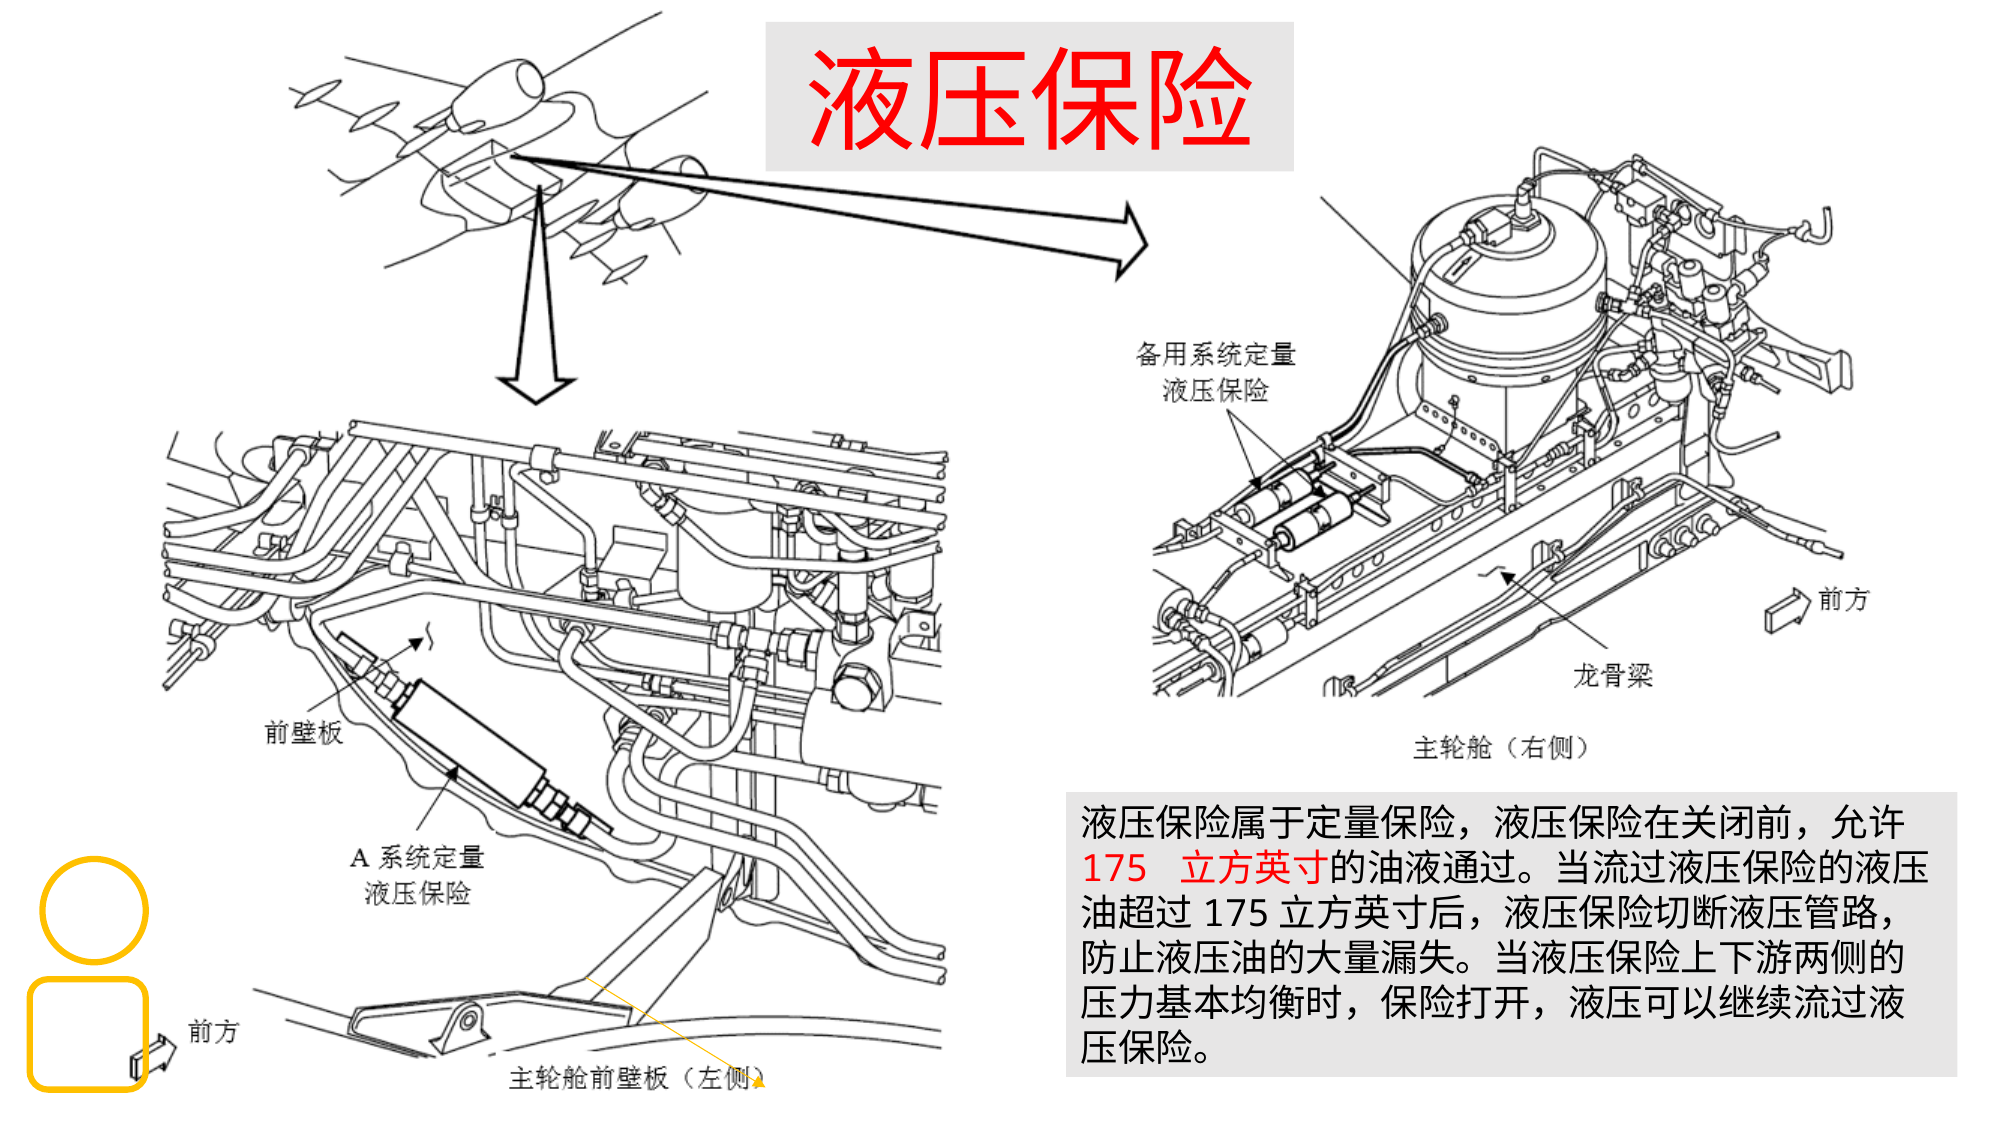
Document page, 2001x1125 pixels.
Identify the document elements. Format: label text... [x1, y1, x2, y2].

text_box 液压保险属于定量保险，液压保险在关闭前，允许175 立方英寸的油液通过。当流过液压保险的液压油超过175立方英寸后，液压保险切断液压管路，防止液压油的大量漏失。当液压保险上下游两侧的压力基本均衡时，保险打开，液压可以继续流过液压保险。 [1894, 792, 1958, 1077]
text_box [28, 978, 105, 1091]
text_box [41, 857, 105, 964]
picture [105, 0, 1894, 1125]
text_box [585, 977, 766, 1088]
